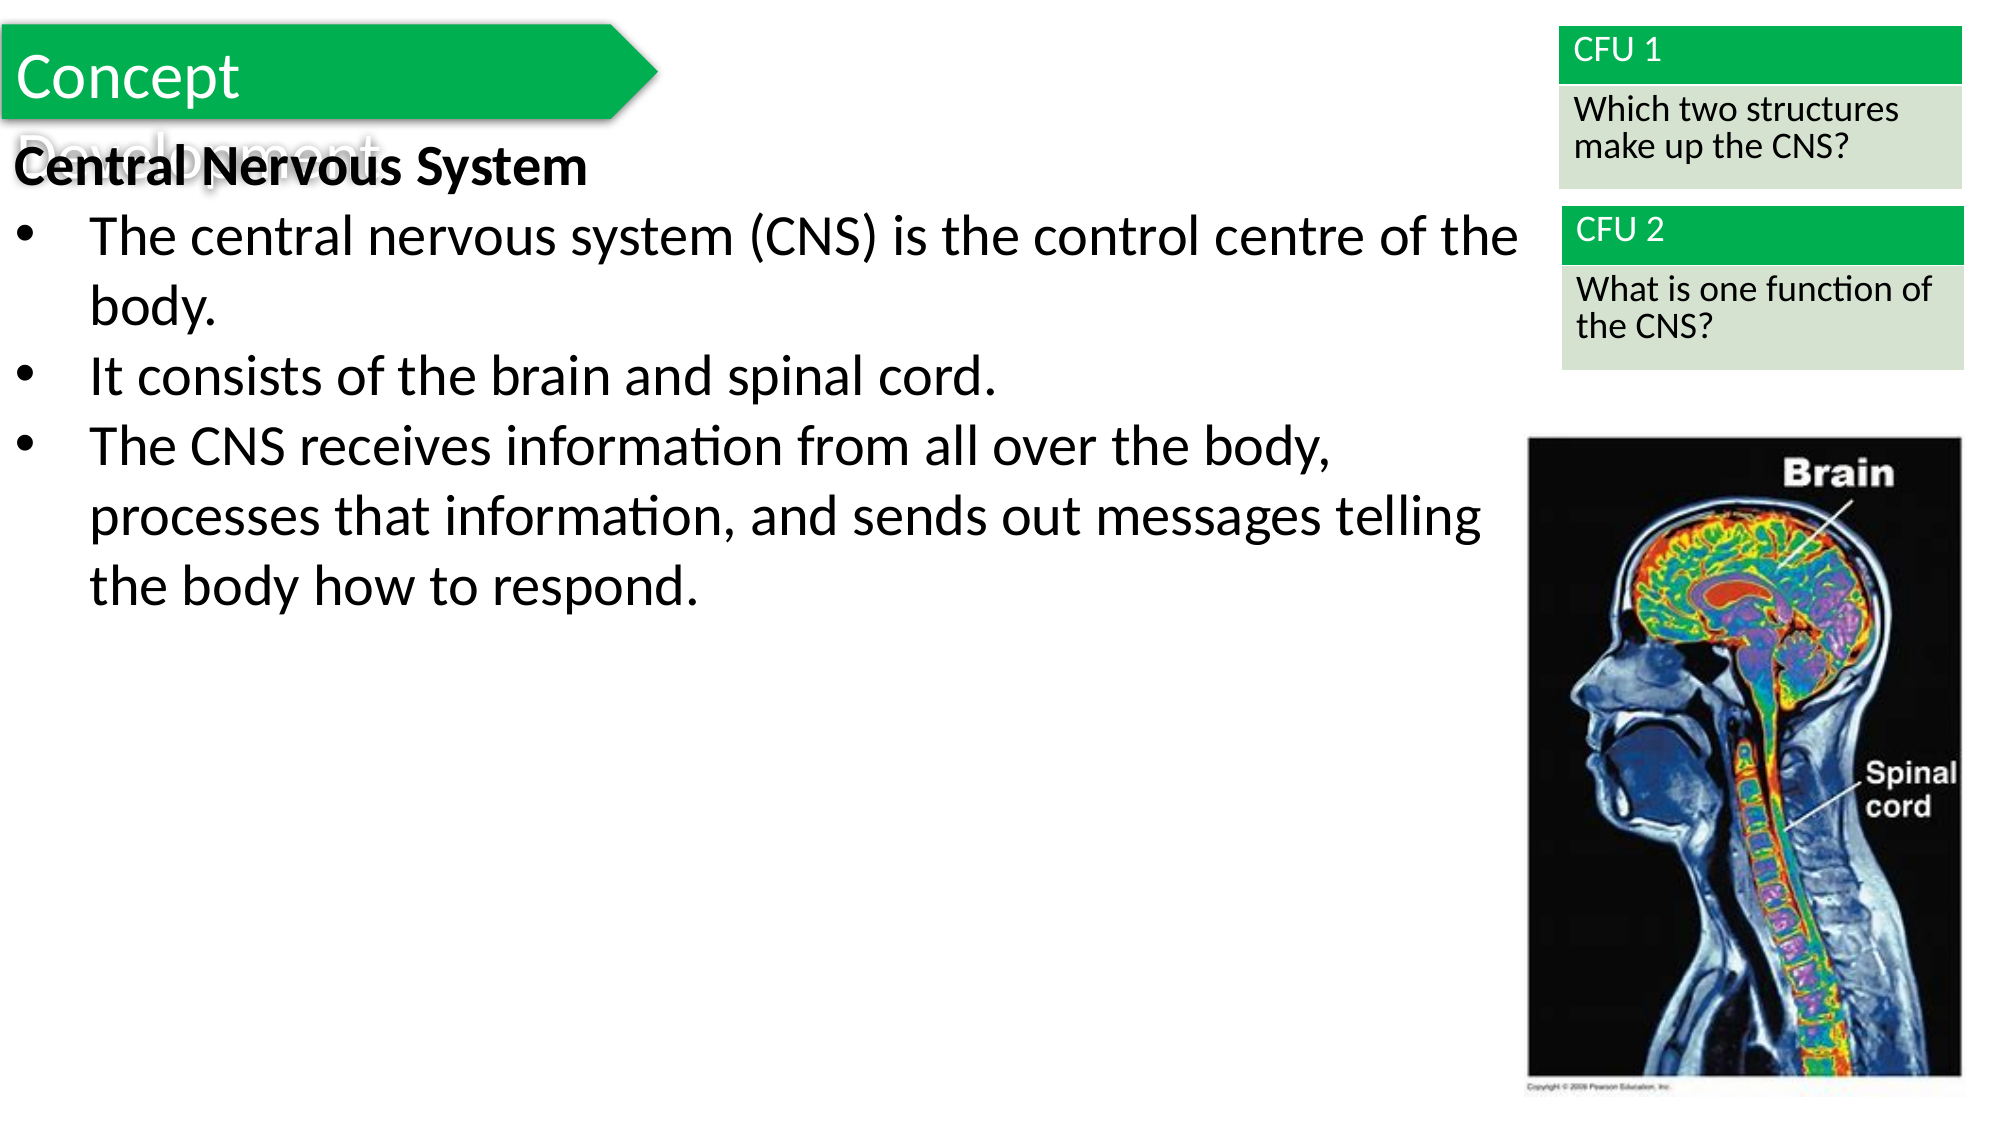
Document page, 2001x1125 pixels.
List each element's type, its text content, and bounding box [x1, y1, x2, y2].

text_box Central Nervous System The central nervous system (CNS) is the control centre of the body. It consists of the brain and spinal cord. The CNS receives information from all over the body, processes that information, and sends out messages telling the body how to respond. [0, 120, 1554, 835]
picture [1524, 433, 1966, 1097]
table_cell Which two structures make up the CNS? [1559, 86, 1962, 189]
text_box Concept Development [1, 24, 658, 119]
table_header CFU 1 [1559, 26, 1962, 84]
table_header CFU 2 [1562, 206, 1964, 265]
table_cell What is one function of the CNS? [1562, 266, 1964, 370]
